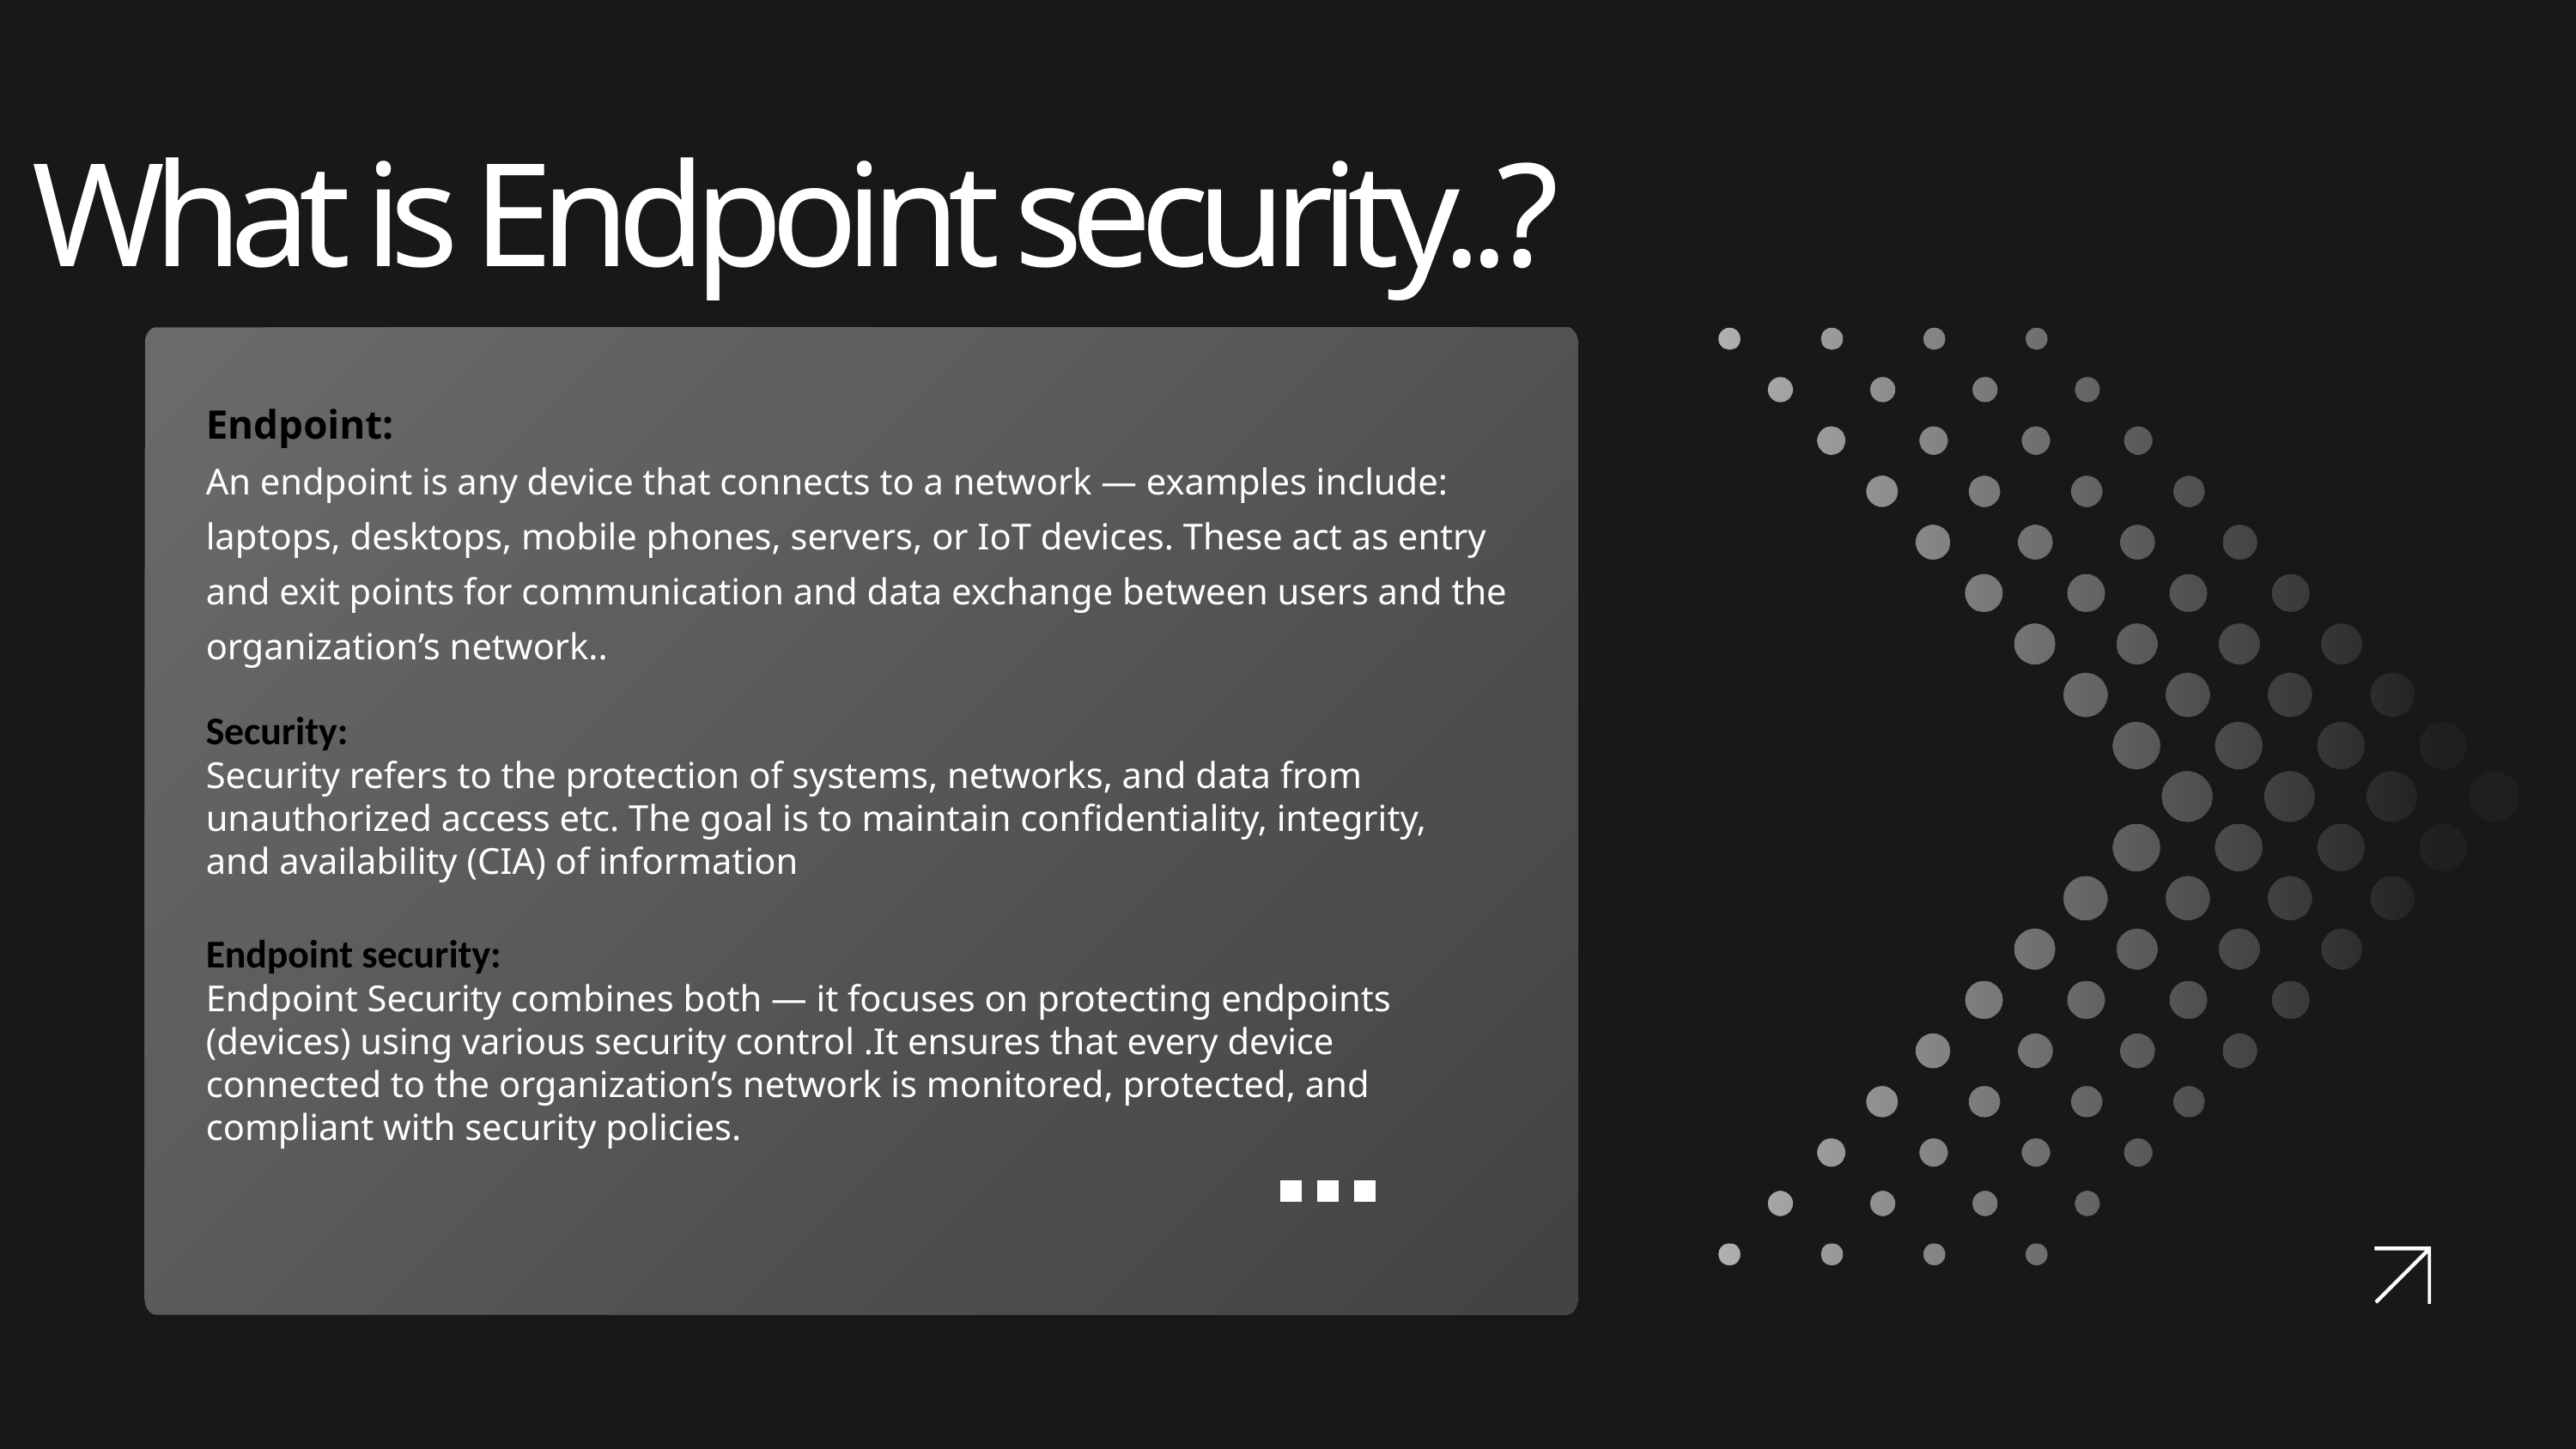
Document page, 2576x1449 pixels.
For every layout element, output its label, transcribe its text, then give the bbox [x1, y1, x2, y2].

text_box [1317, 1179, 1340, 1203]
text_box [1353, 1179, 1376, 1203]
text_box [1716, 326, 2518, 1266]
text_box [1280, 1179, 1303, 1203]
text_box What is Endpoint security..? [32, 105, 2421, 296]
text_box [2374, 1266, 2432, 1304]
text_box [144, 326, 1578, 1315]
